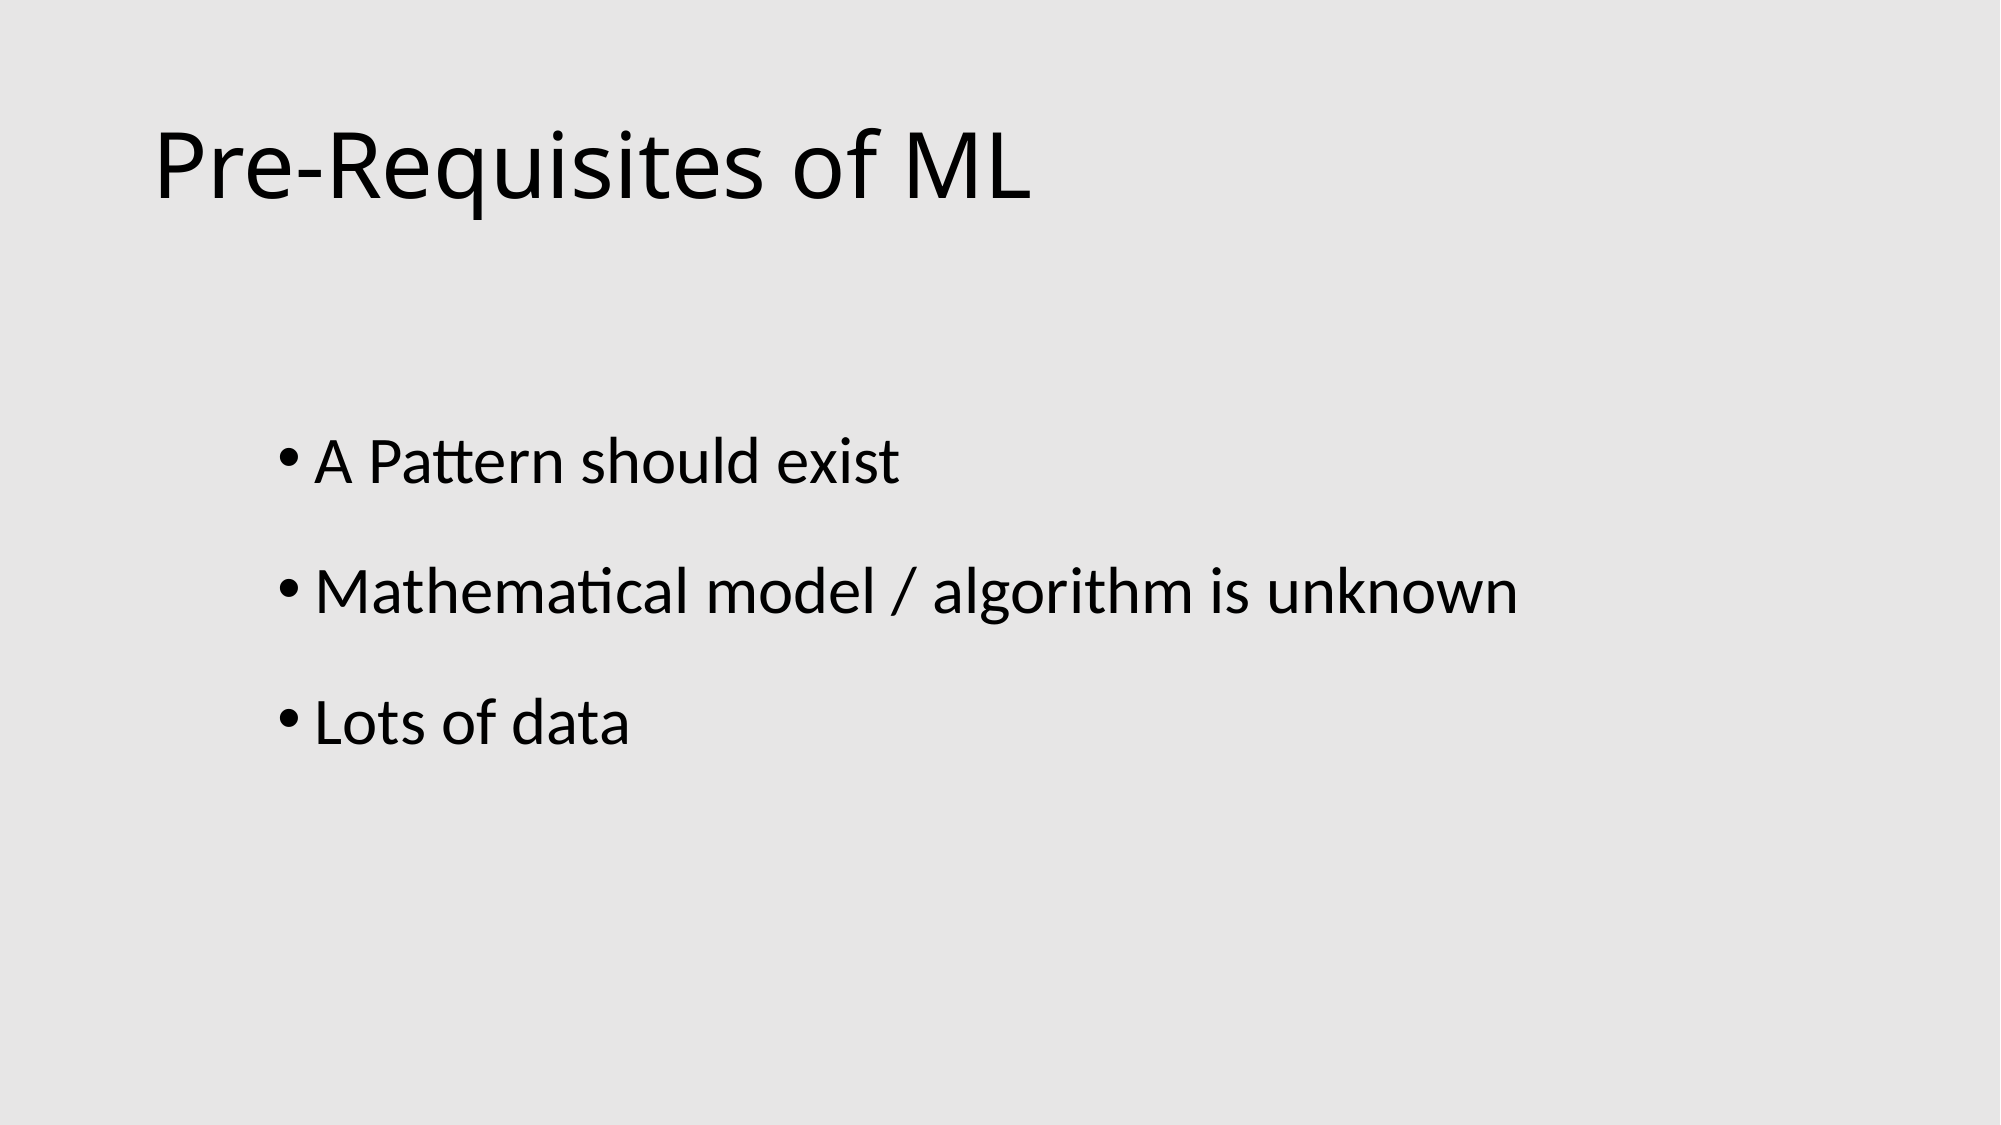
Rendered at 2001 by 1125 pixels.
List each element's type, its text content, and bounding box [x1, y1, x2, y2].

list A Pattern should exist Mathematical model / algorithm is unknown Lots of data [187, 369, 1547, 999]
title Pre-Requisites of ML [137, 59, 1863, 278]
